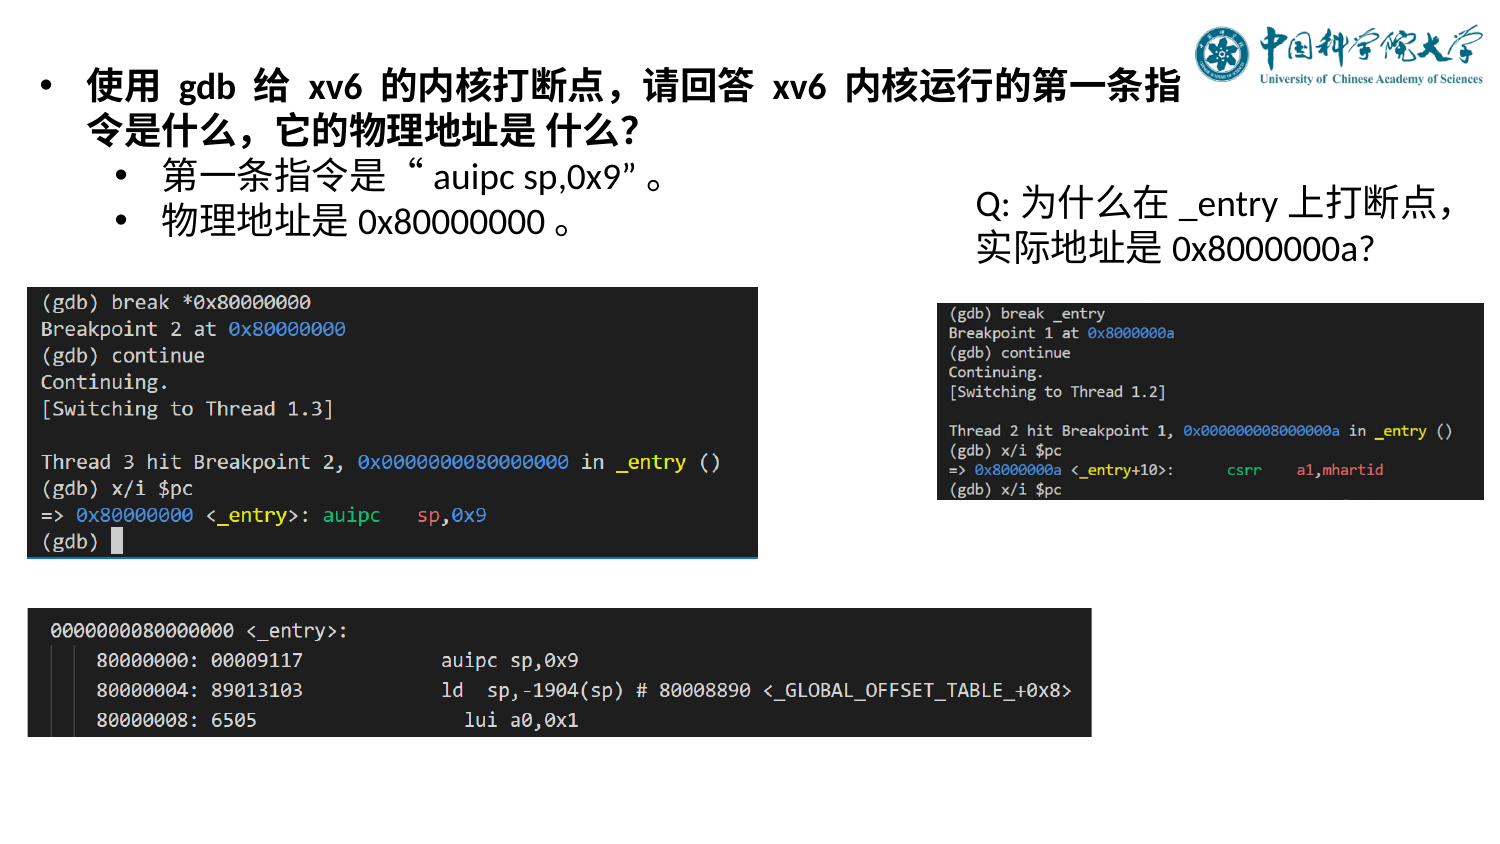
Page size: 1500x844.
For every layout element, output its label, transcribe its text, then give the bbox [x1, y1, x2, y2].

picture [27, 286, 758, 560]
picture [937, 302, 1485, 501]
picture [27, 608, 1092, 737]
text_box Q:为什么在_entry上打断点，实际地址是0x8000000a? [960, 171, 1463, 276]
text_box 使用 gdb 给 xv6 的内核打断点，请回答 xv6 内核运行的第一条指令是什么，它的物理地址是 什么？ 第一条指令是“auipc sp,0x9”。 物理地址是0x80000000。 [24, 54, 1211, 250]
picture [1193, 19, 1485, 90]
